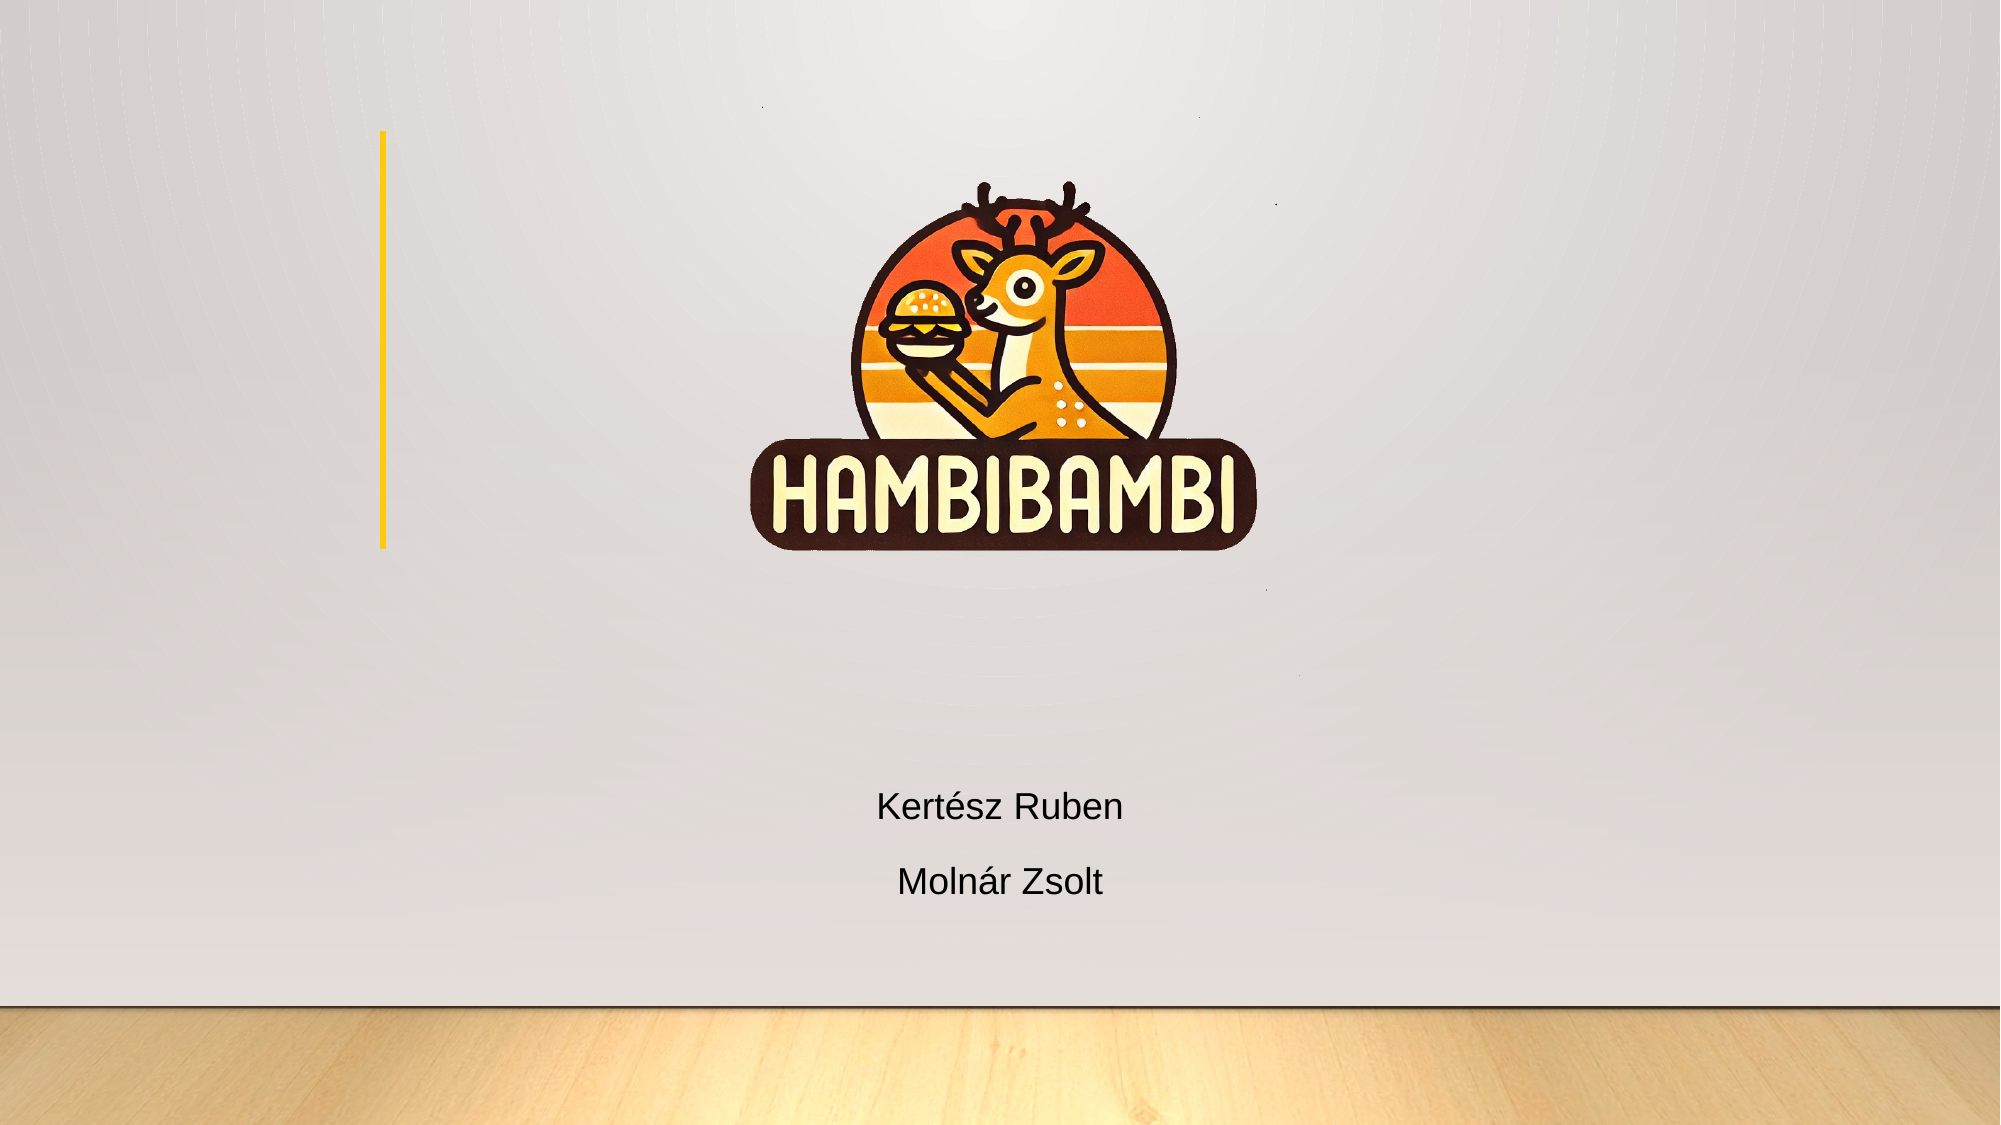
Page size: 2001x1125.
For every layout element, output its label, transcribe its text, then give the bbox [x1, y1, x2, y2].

picture [0, 1006, 2000, 1125]
picture [677, 59, 1323, 705]
subtitle Kertész Ruben Molnár Zsolt [249, 758, 1750, 1013]
